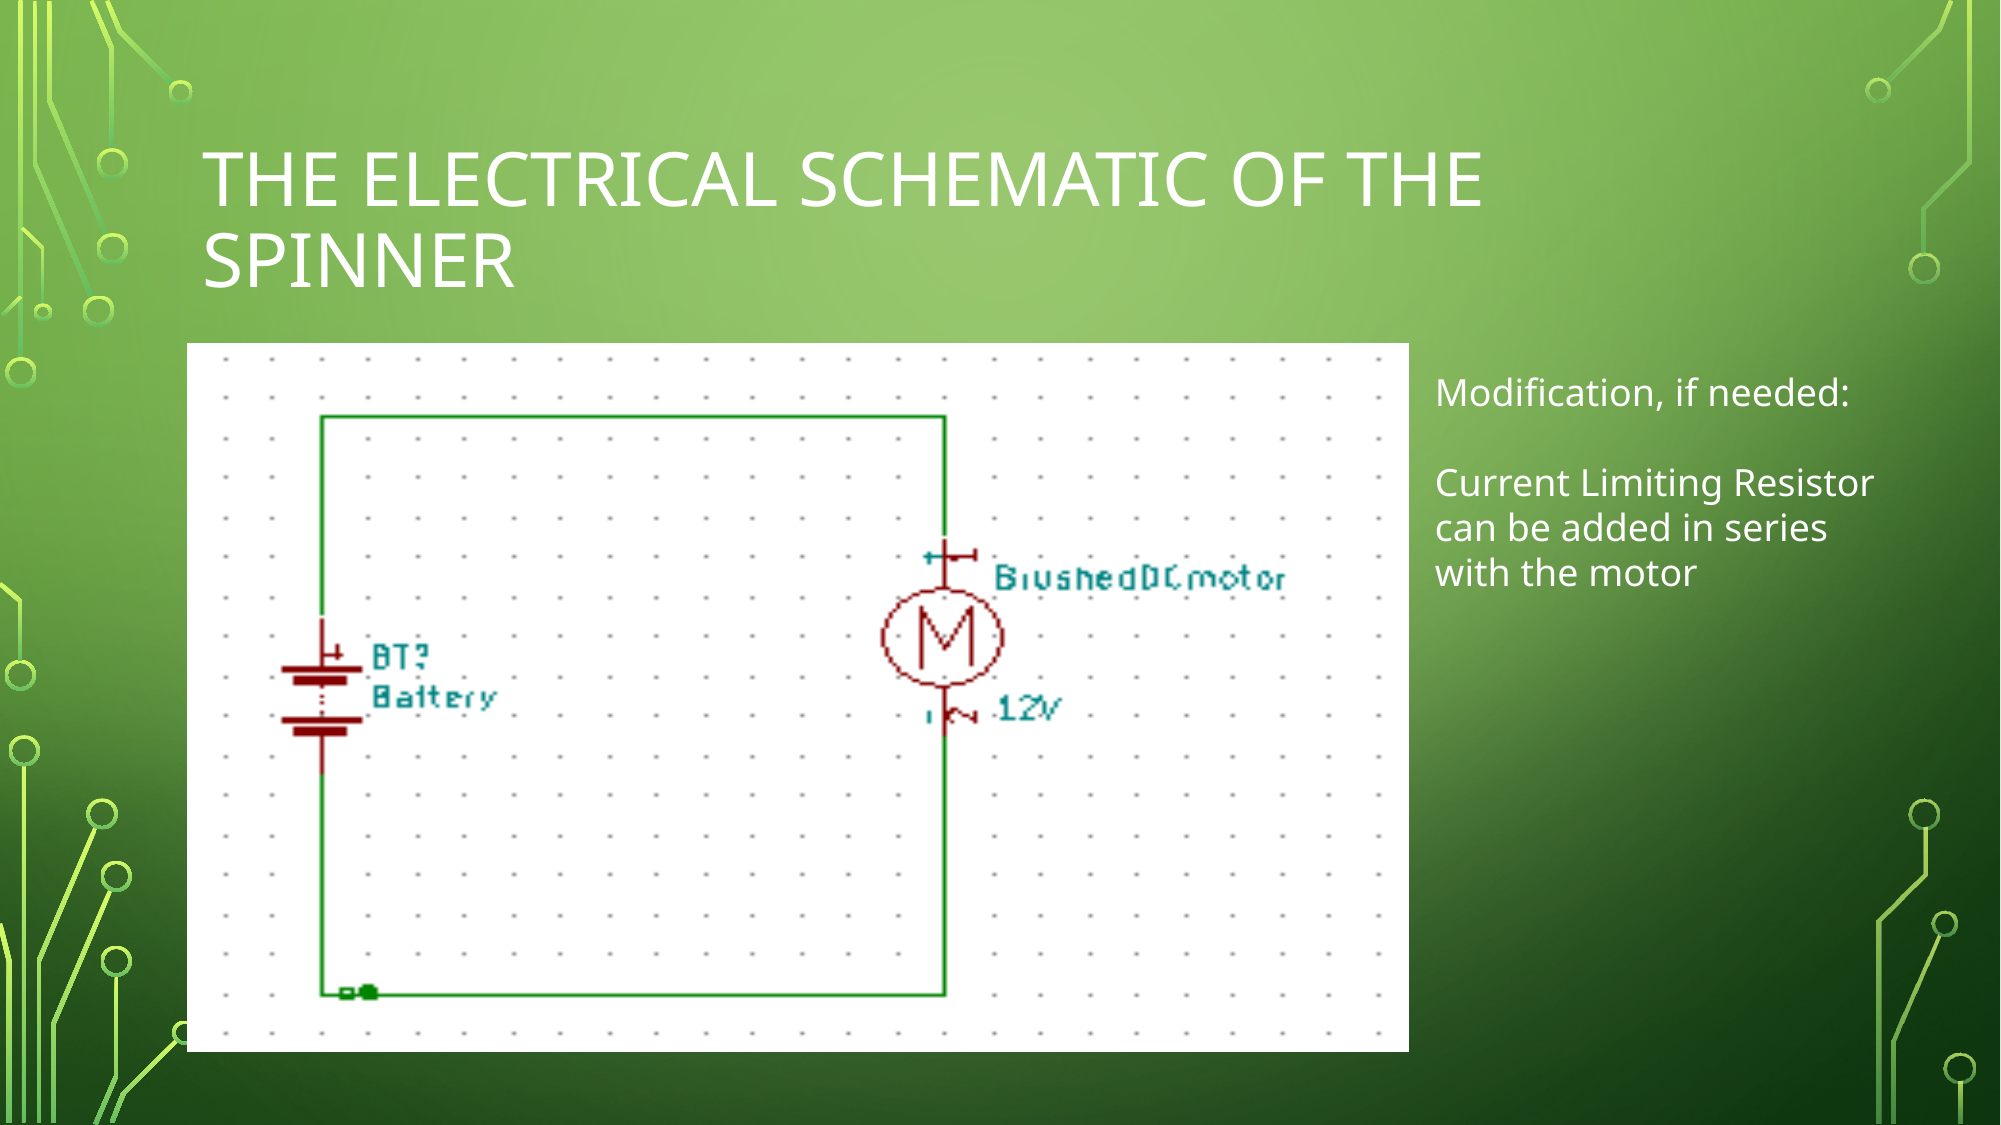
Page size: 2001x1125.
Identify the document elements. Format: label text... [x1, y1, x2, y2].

text_box Modification, if needed: Current Limiting Resistor can be added in series with the motor [1420, 361, 1925, 736]
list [186, 343, 1409, 1052]
title The Electrical schematic of the spinner [187, 101, 1813, 344]
